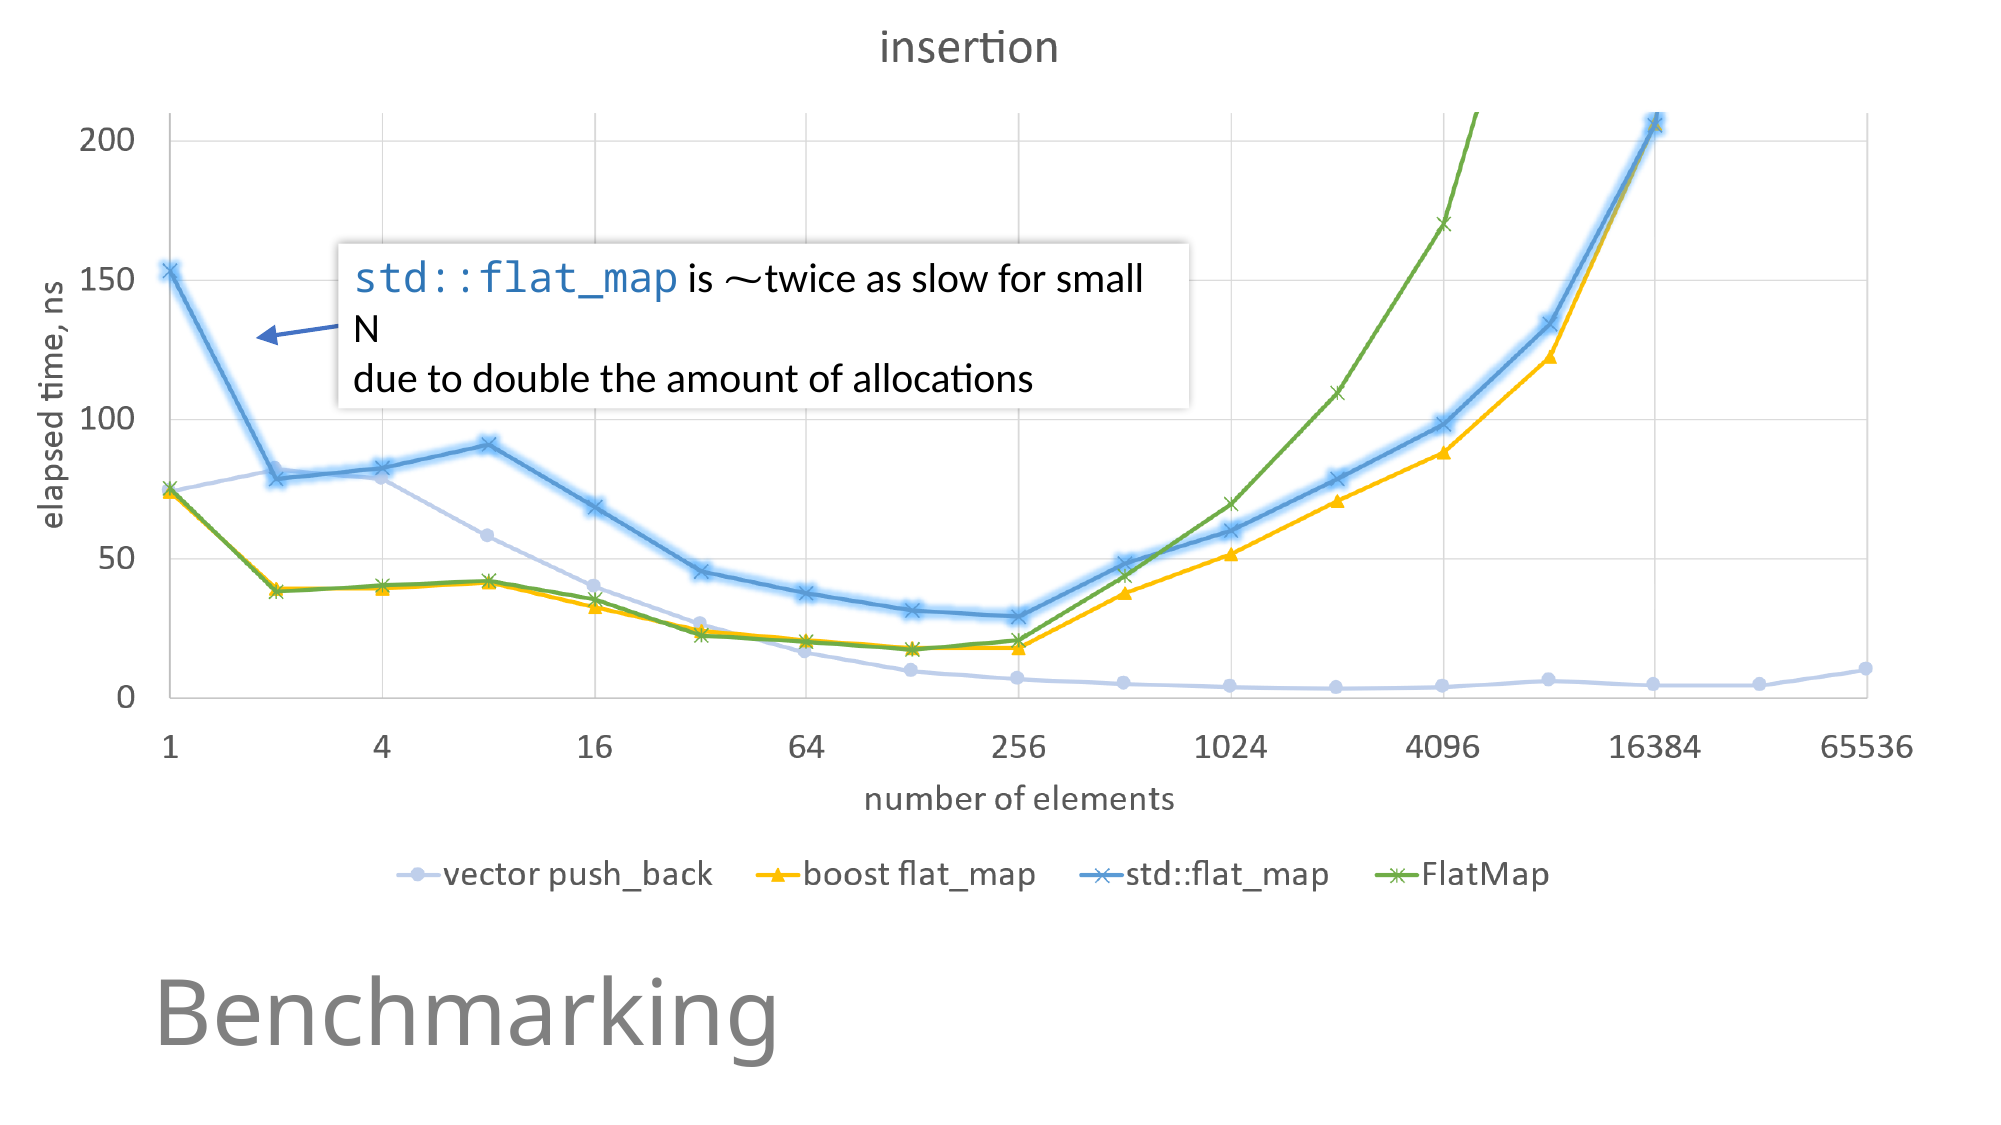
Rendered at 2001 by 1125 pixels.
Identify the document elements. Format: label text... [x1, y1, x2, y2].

title Benchmarking [137, 916, 1863, 1125]
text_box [255, 301, 339, 339]
picture [0, 0, 1938, 916]
